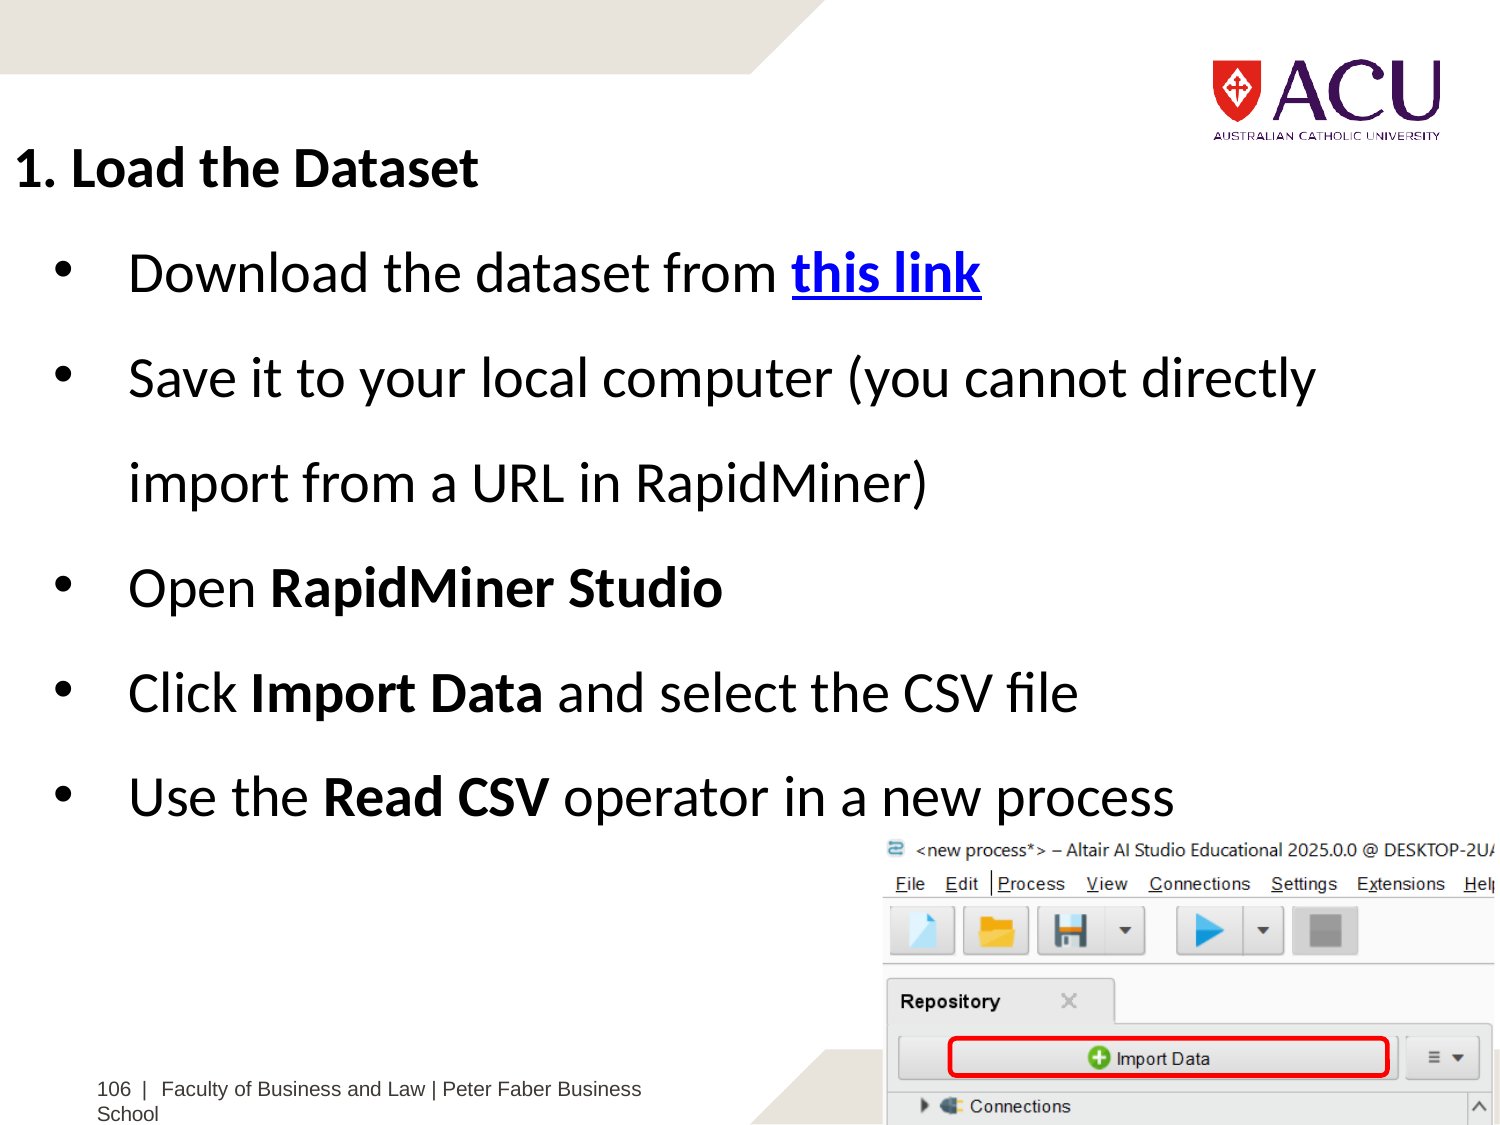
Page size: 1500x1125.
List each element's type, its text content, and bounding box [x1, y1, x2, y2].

picture [1213, 59, 1440, 86]
picture [882, 832, 1495, 1125]
slide_number 106 | Faculty of Business and Law | Peter Faber Business School [90, 1075, 703, 1125]
text_box 1. Load the Dataset Download the dataset from this link Save it to your local computer (you cannot directly import from a URL in RapidMiner) Open RapidMiner Studio Click Import Data and select the CSV file Use the Read CSV operator in a new process [0, 86, 1499, 836]
